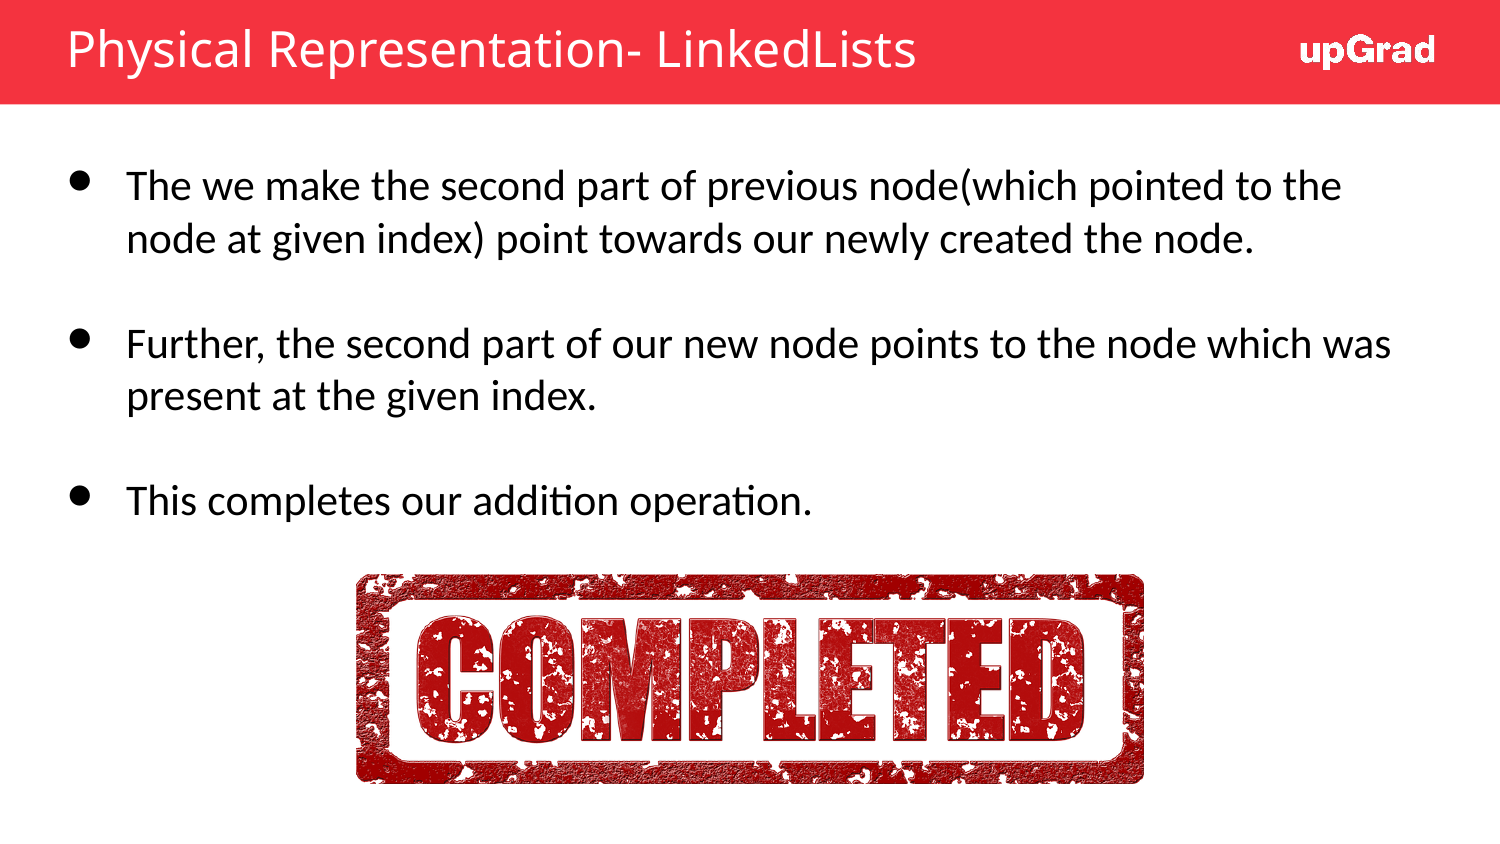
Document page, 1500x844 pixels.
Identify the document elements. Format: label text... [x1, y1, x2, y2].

text_box The we make the second part of previous node(which pointed to the node at given index) point towards our newly created the node. Further, the second part of our new node points to the node which was present at the given index. This completes our addition operation. [35, 141, 1435, 312]
text_box [0, 0, 1500, 105]
title Physical Representation- LinkedLists [63, 15, 1203, 80]
picture [356, 573, 1144, 784]
text_box [1300, 34, 1435, 71]
